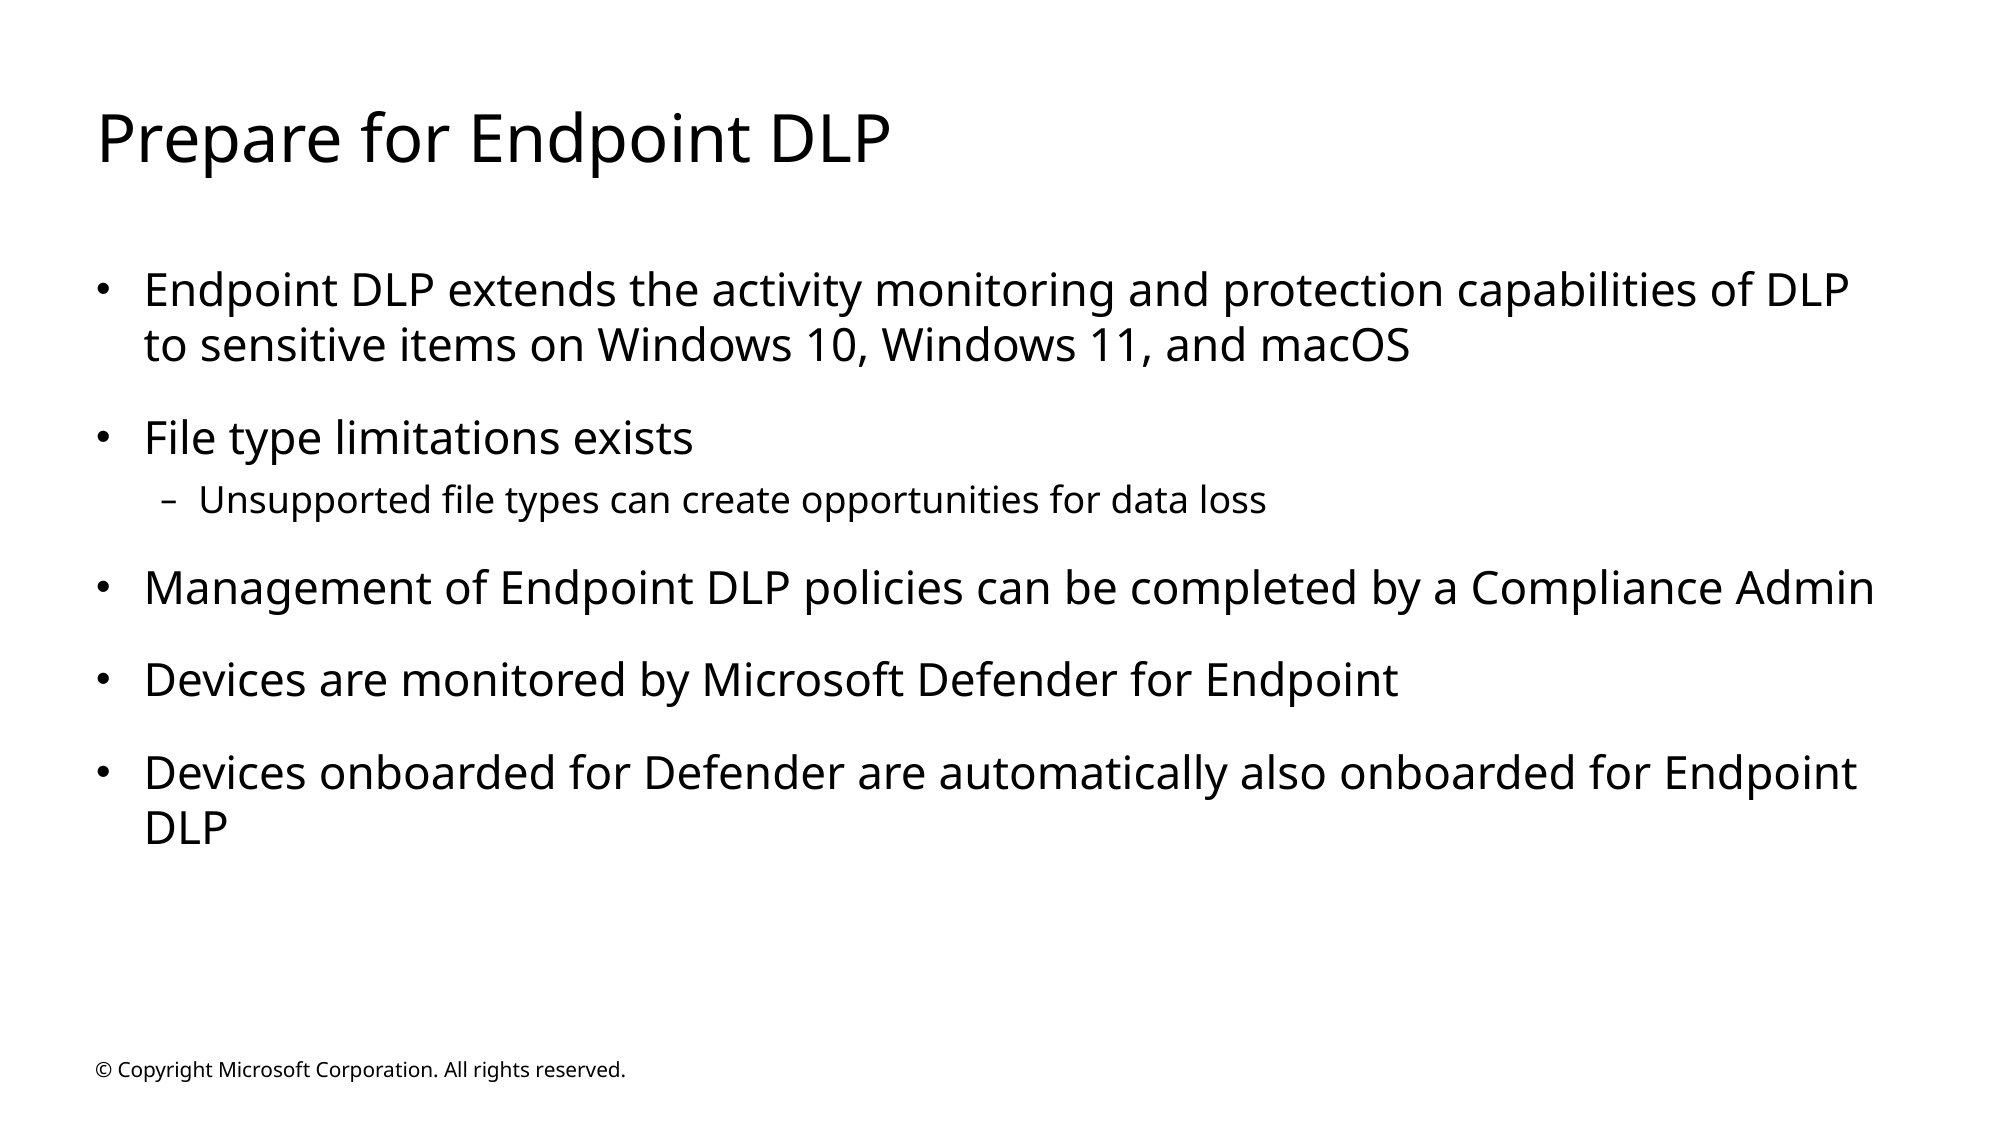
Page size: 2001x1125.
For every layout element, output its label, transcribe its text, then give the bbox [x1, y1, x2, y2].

list Endpoint DLP extends the activity monitoring and protection capabilities of DLP to sensitive items on Windows 10, Windows 11, and macOS File type limitations exists Unsupported file types can create opportunities for data loss Management of Endpoint DLP policies can be completed by a Compliance Admin Devices are monitored by Microsoft Defender for Endpoint Devices onboarded for Defender are automatically also onboarded for Endpoint DLP [96, 260, 1903, 804]
title Prepare for Endpoint DLP [96, 96, 1904, 177]
